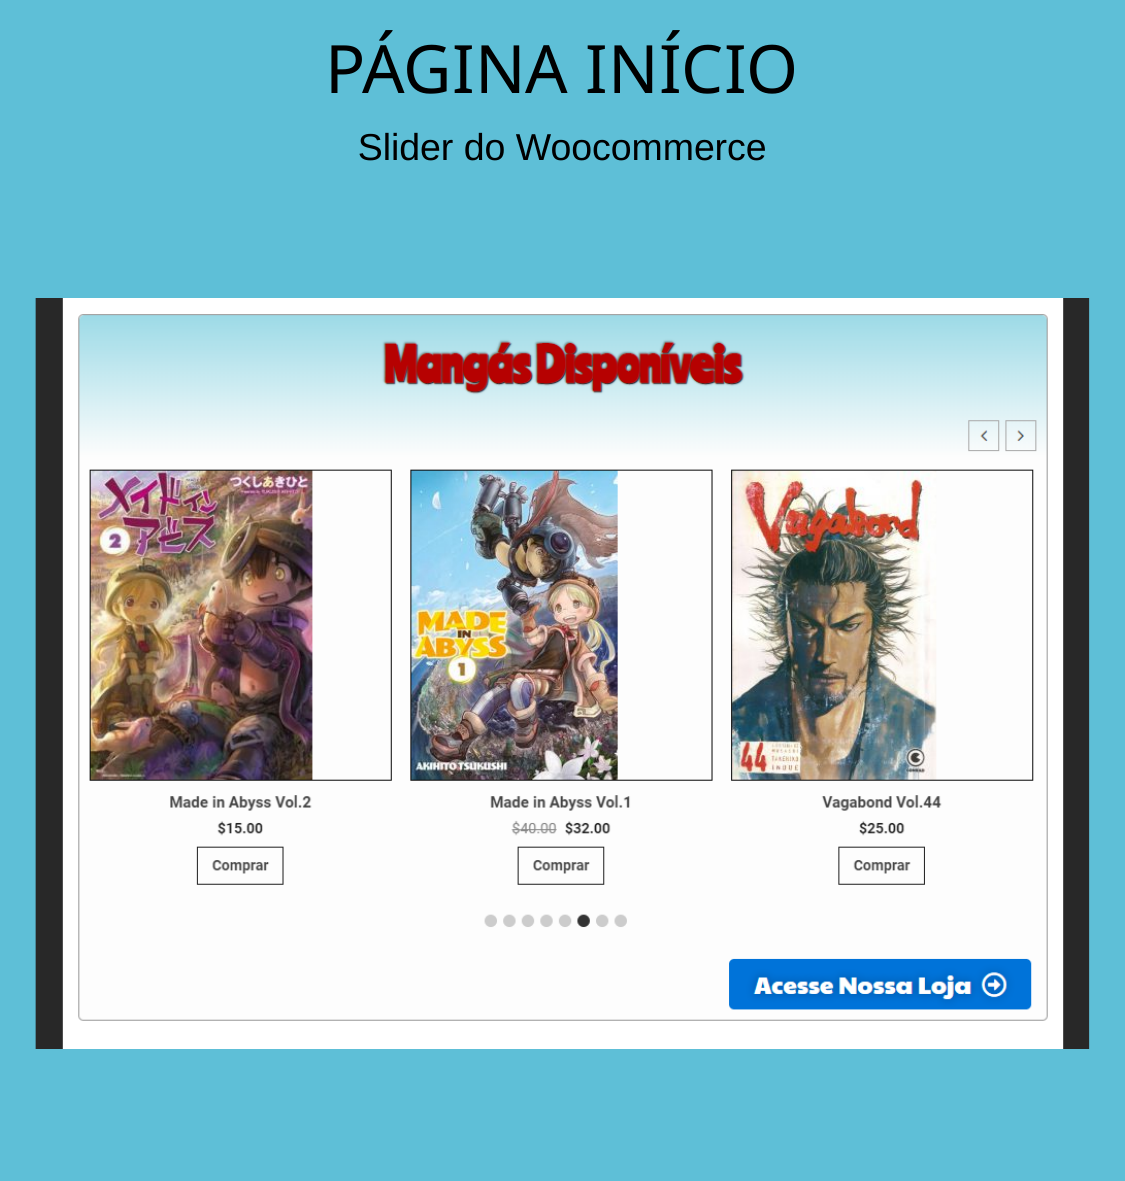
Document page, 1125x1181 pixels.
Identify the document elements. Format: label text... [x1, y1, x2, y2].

text_box PÁGINA INÍCIO [249, 19, 876, 115]
text_box Slider do Woocommerce [249, 115, 876, 176]
picture [35, 297, 1090, 1049]
